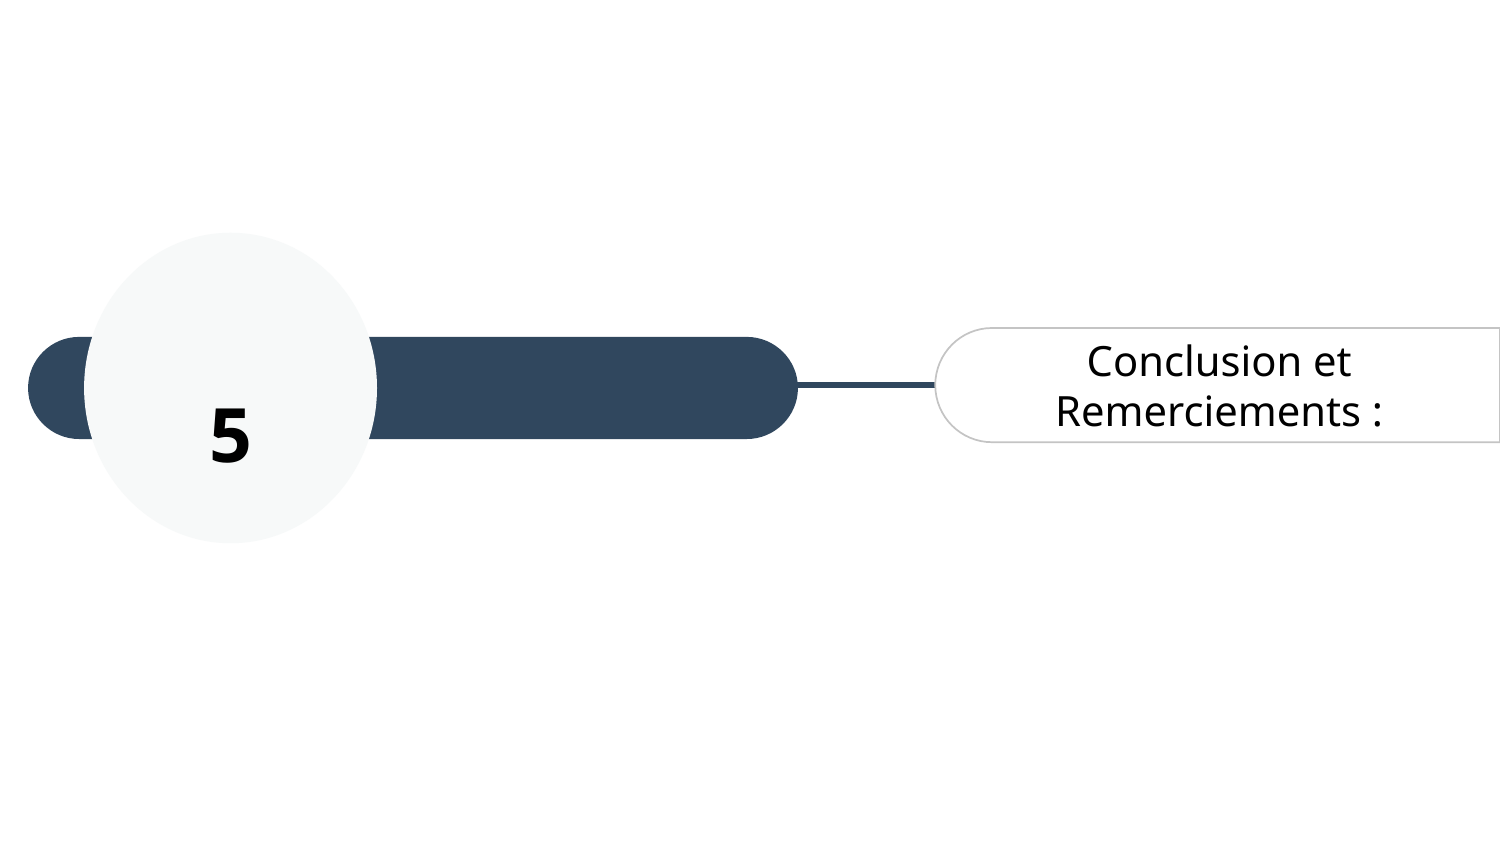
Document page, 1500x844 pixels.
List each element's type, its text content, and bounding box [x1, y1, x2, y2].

text_box 5 [84, 232, 378, 544]
text_box [966, 327, 1500, 443]
text_box [369, 336, 798, 440]
text_box [28, 336, 92, 440]
text_box Conclusion et Remerciements : [952, 334, 1486, 437]
text_box [935, 344, 952, 426]
text_box [726, 382, 935, 388]
